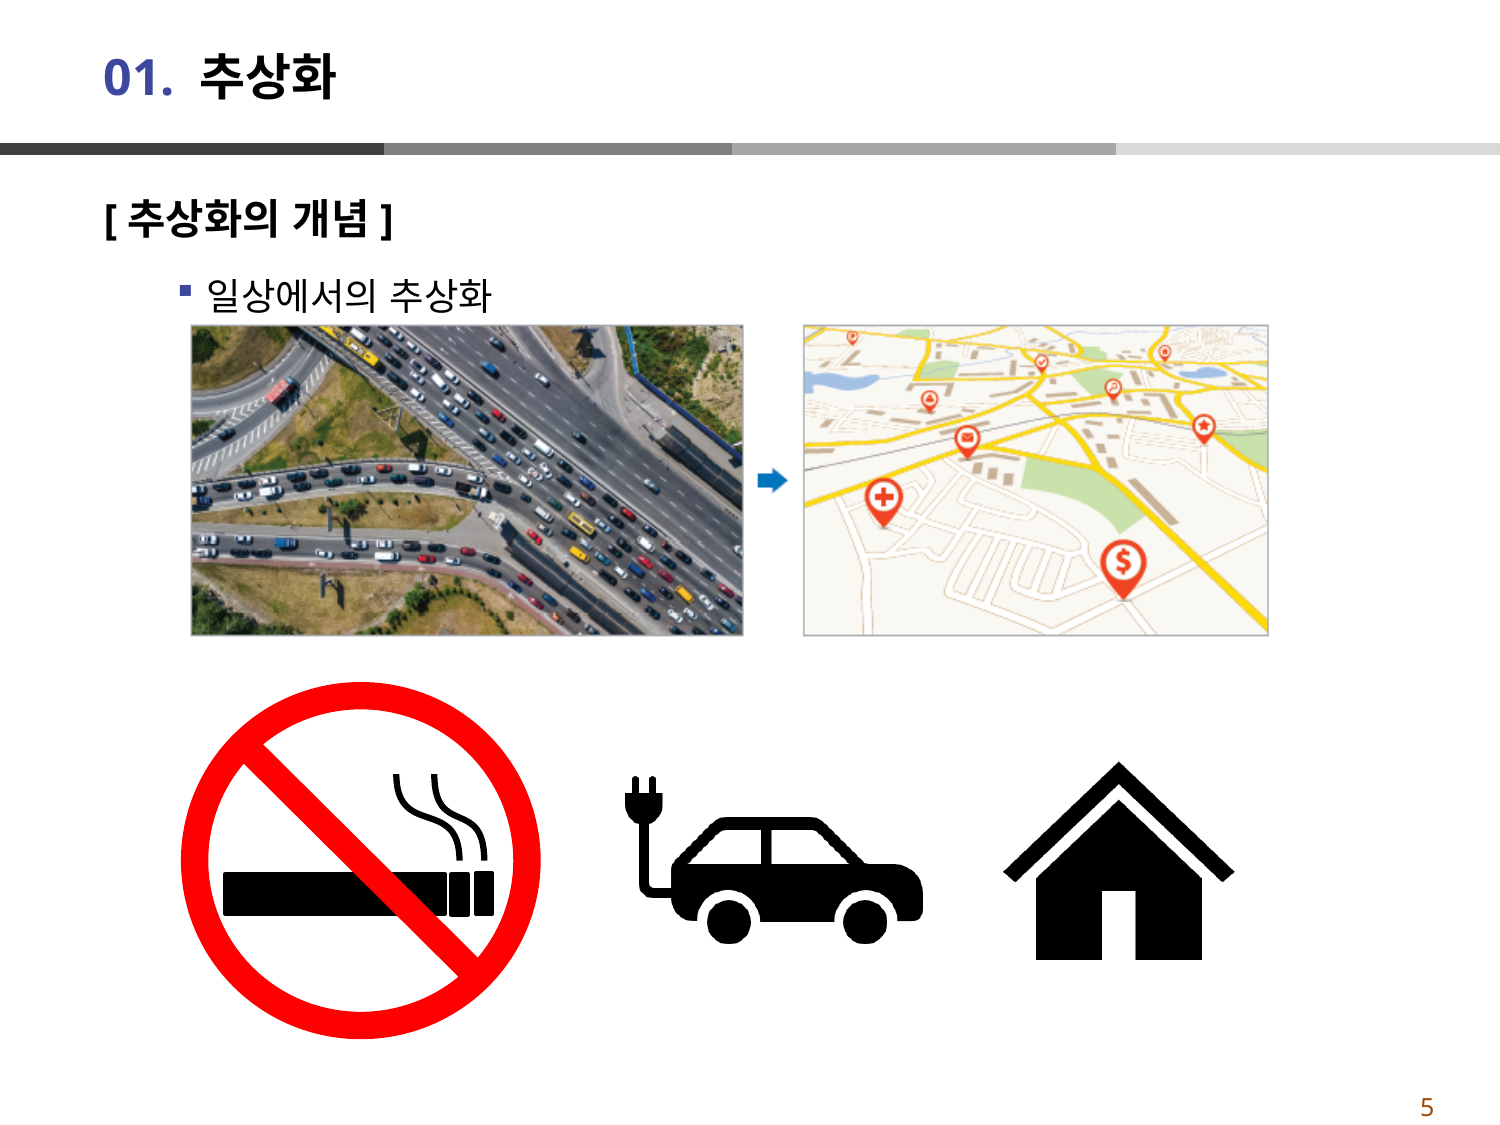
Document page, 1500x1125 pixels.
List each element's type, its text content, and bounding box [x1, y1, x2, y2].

picture [182, 314, 1281, 646]
title 01. 추상화 [88, 30, 1400, 121]
picture [611, 697, 938, 1024]
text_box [182, 683, 539, 1038]
picture [985, 728, 1251, 993]
list [추상화의 개념] 일상에서의 추상화 [88, 160, 1424, 1060]
